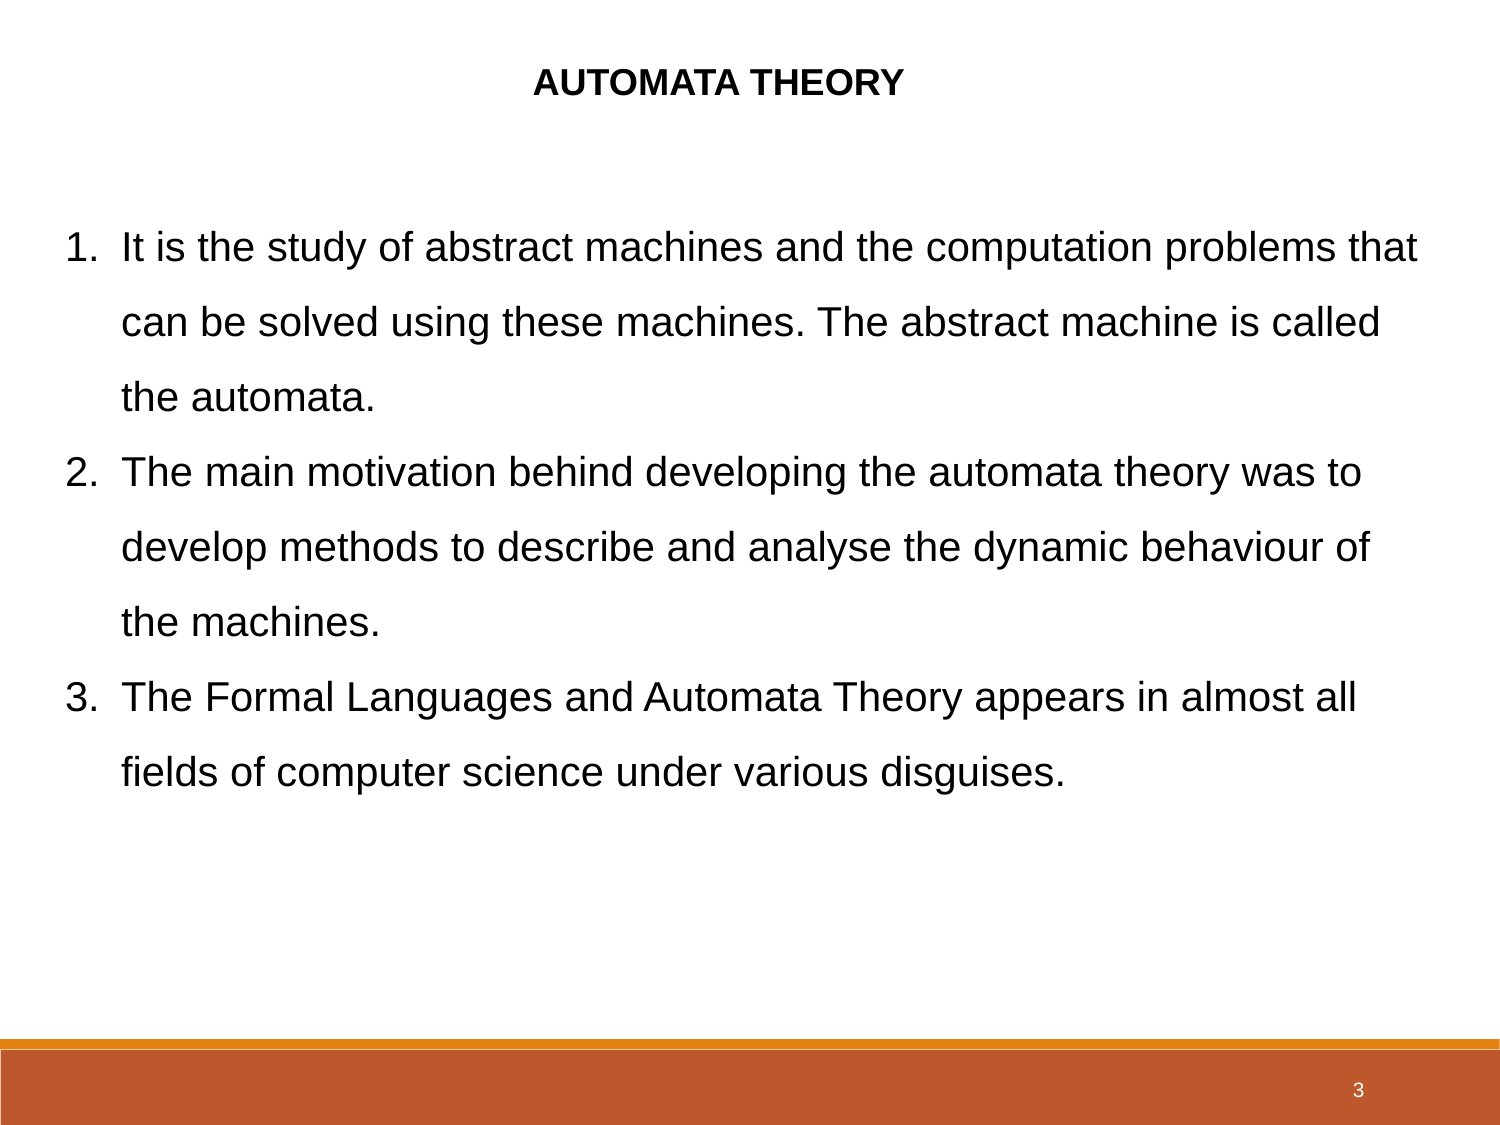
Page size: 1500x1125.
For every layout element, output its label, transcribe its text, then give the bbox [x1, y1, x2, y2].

text_box 3 [1217, 1059, 1380, 1120]
text_box AUTOMATA THEORY [99, 49, 1338, 110]
text_box It is the study of abstract machines and the computation problems that can be solved using these machines. The abstract machine is called the automata. The main motivation behind developing the automata theory was to develop methods to describe and analyse the dynamic behaviour of the machines. The Formal Languages and Automata Theory appears in almost all fields of computer science under various disguises. [50, 187, 1450, 803]
